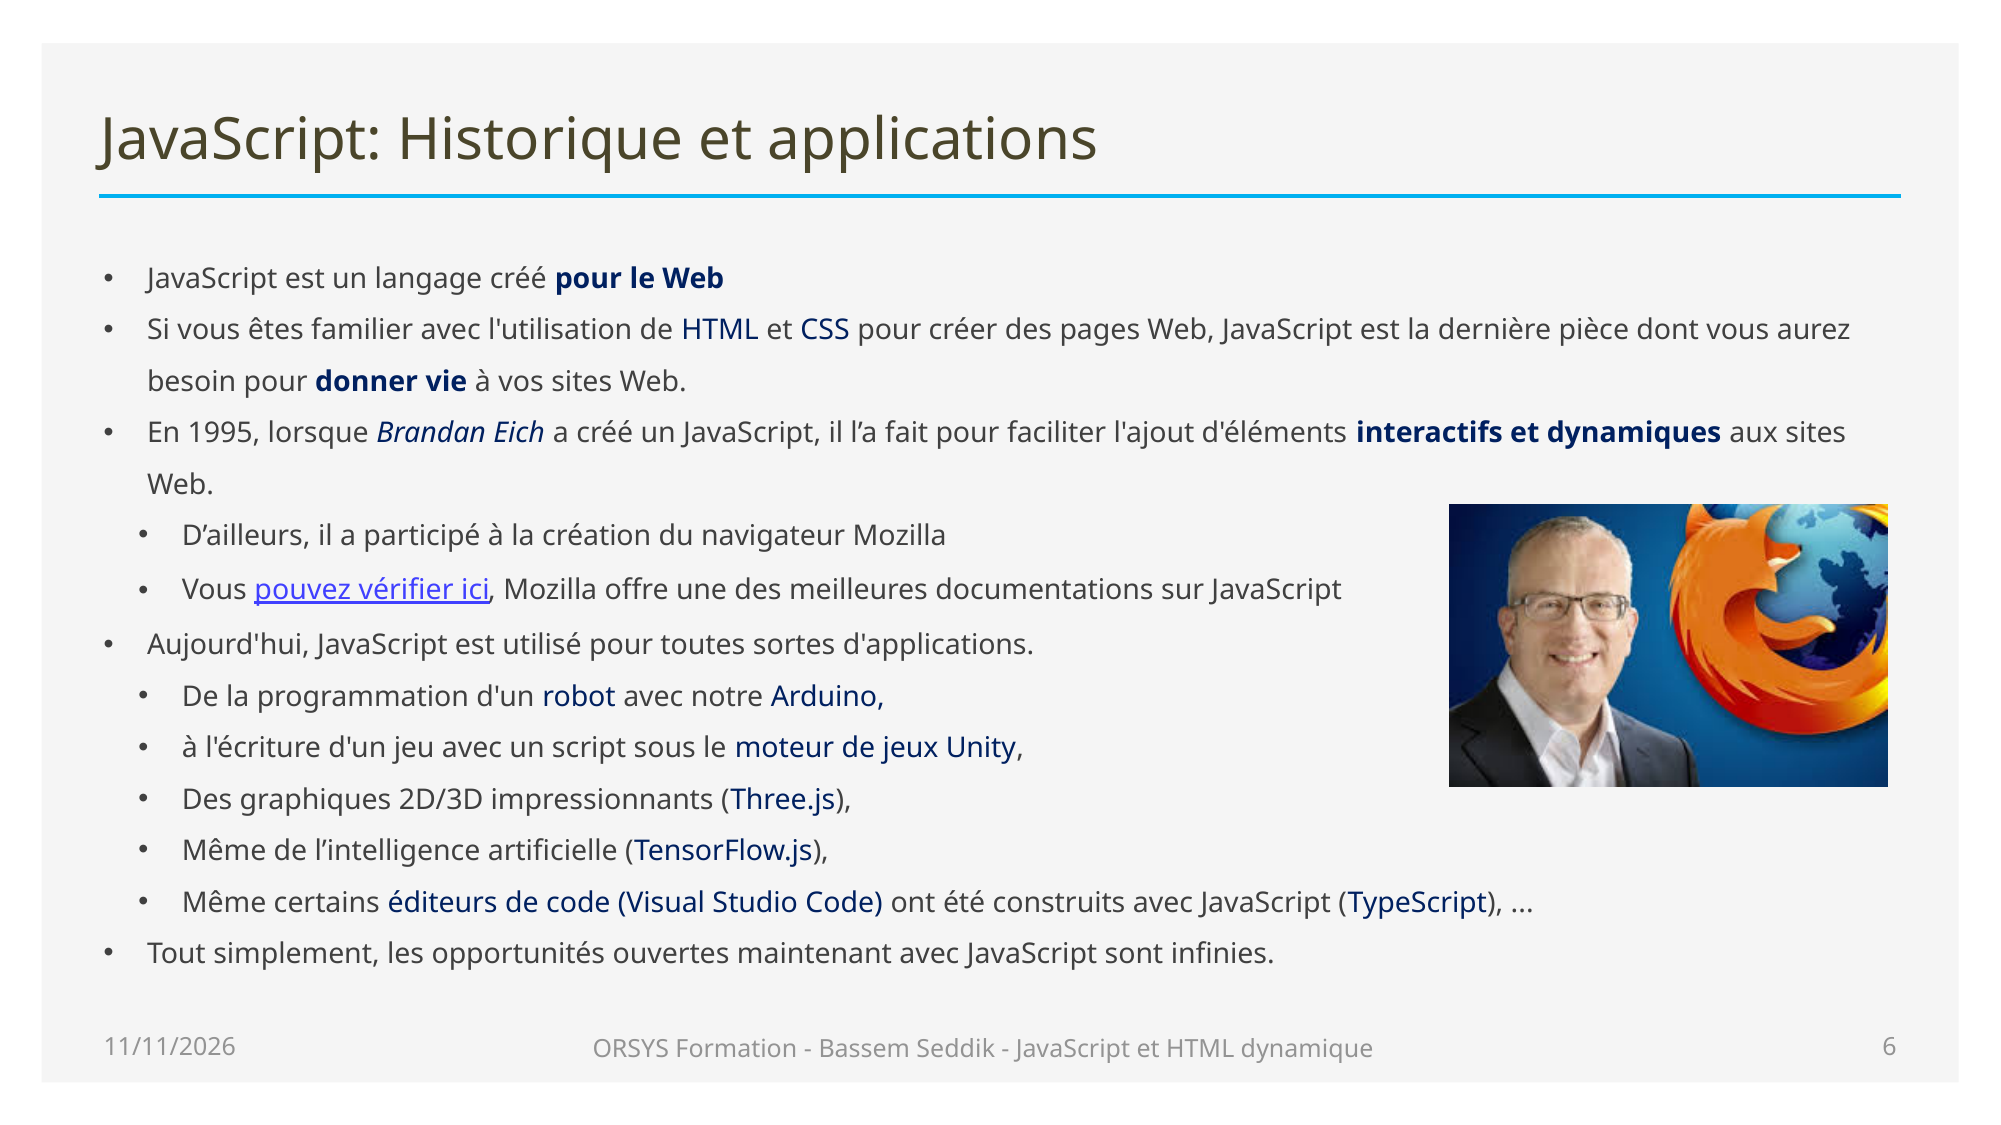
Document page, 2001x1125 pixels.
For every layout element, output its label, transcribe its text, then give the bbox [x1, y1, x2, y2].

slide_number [88, 1017, 340, 1078]
picture [1449, 504, 1888, 787]
footer ORSYS Formation - Bassem Seddik - JavaScript et HTML dynamique [340, 1017, 1626, 1078]
list JavaScript est un langage créé pour le Web Si vous êtes familier avec l'utilisation de HTML et CSS pour créer des pages Web, JavaScript est la dernière pièce dont vous aurez besoin pour donner vie à vos sites Web. En 1995, lorsque Brandan Eich a créé un JavaScript, il l’a fait pour faciliter l'ajout d'éléments interactifs et dynamiques aux sites Web. D’ailleurs, il a participé à la création du navigateur Mozilla Vous pouvez vérifier ici, Mozilla offre une des meilleures documentations sur JavaScript Aujourd'hui, JavaScript est utilisé pour toutes sortes d'applications. De la programmation d'un robot avec notre Arduino, à l'écriture d'un jeu avec un script sous le moteur de jeux Unity, Des graphiques 2D/3D impressionnants (Three.js), Même de l’intelligence artificielle (TensorFlow.js), Même certains éditeurs de code (Visual Studio Code) ont été construits avec JavaScript (TypeScript), ... Tout simplement, les opportunités ouvertes maintenant avec JavaScript sont infinies. [88, 235, 1891, 978]
slide_number 6 [1626, 1017, 1912, 1078]
title JavaScript: Historique et applications [85, 73, 1888, 179]
